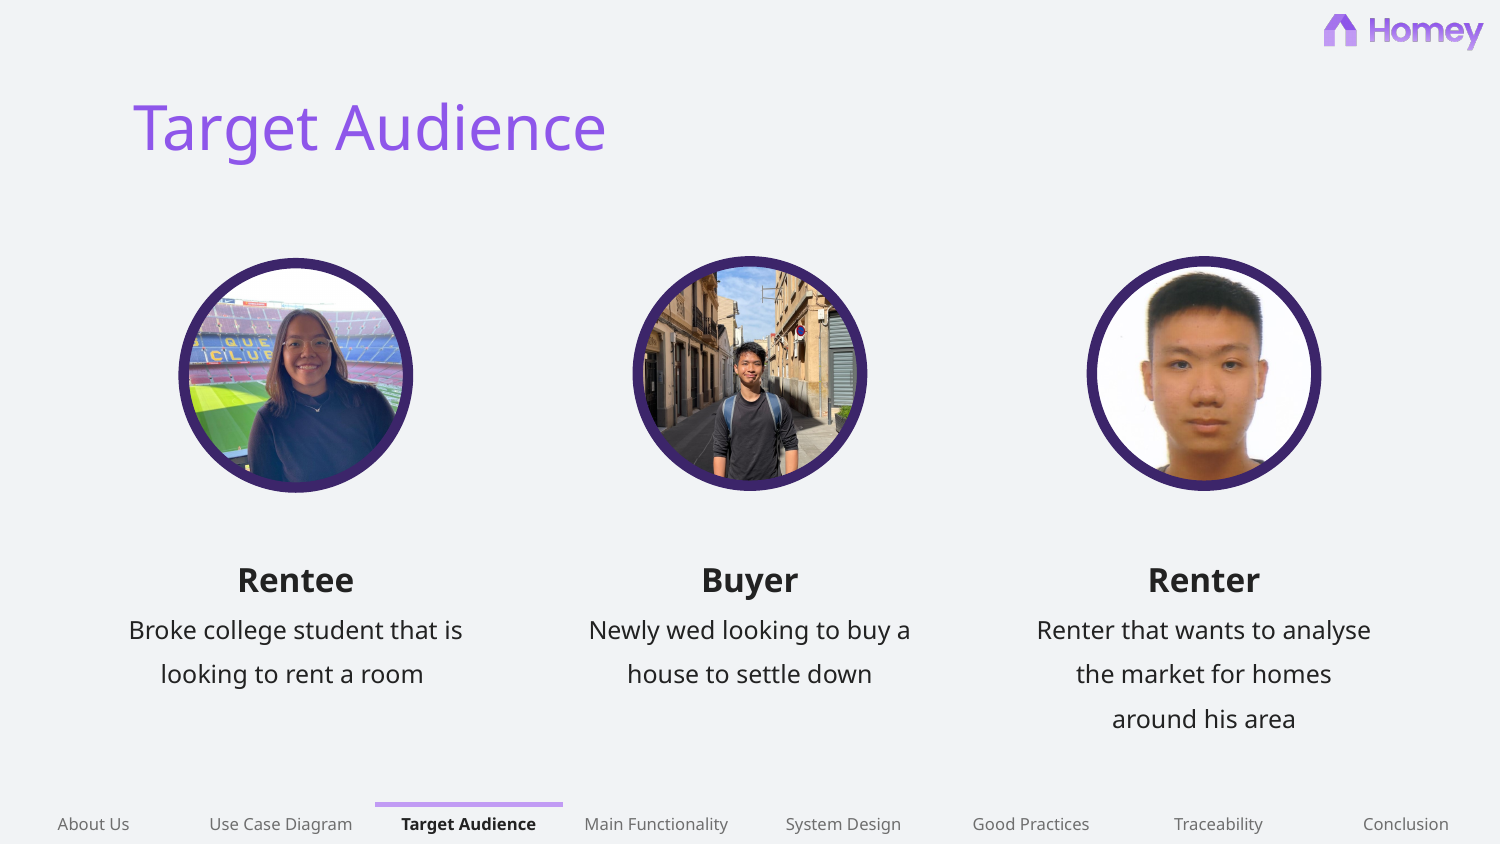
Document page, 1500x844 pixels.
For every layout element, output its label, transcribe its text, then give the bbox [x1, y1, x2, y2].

picture [1091, 261, 1317, 486]
text_box Rentee Broke college student that is looking to rent a room [108, 531, 483, 737]
text_box Buyer Newly wed looking to buy a house to settle down [562, 531, 937, 697]
picture [183, 262, 409, 488]
text_box Renter Renter that wants to analyse the market for homes around his area [1017, 531, 1392, 782]
picture [637, 261, 863, 486]
title Target Audience [118, 72, 1382, 167]
picture [1324, 14, 1484, 51]
